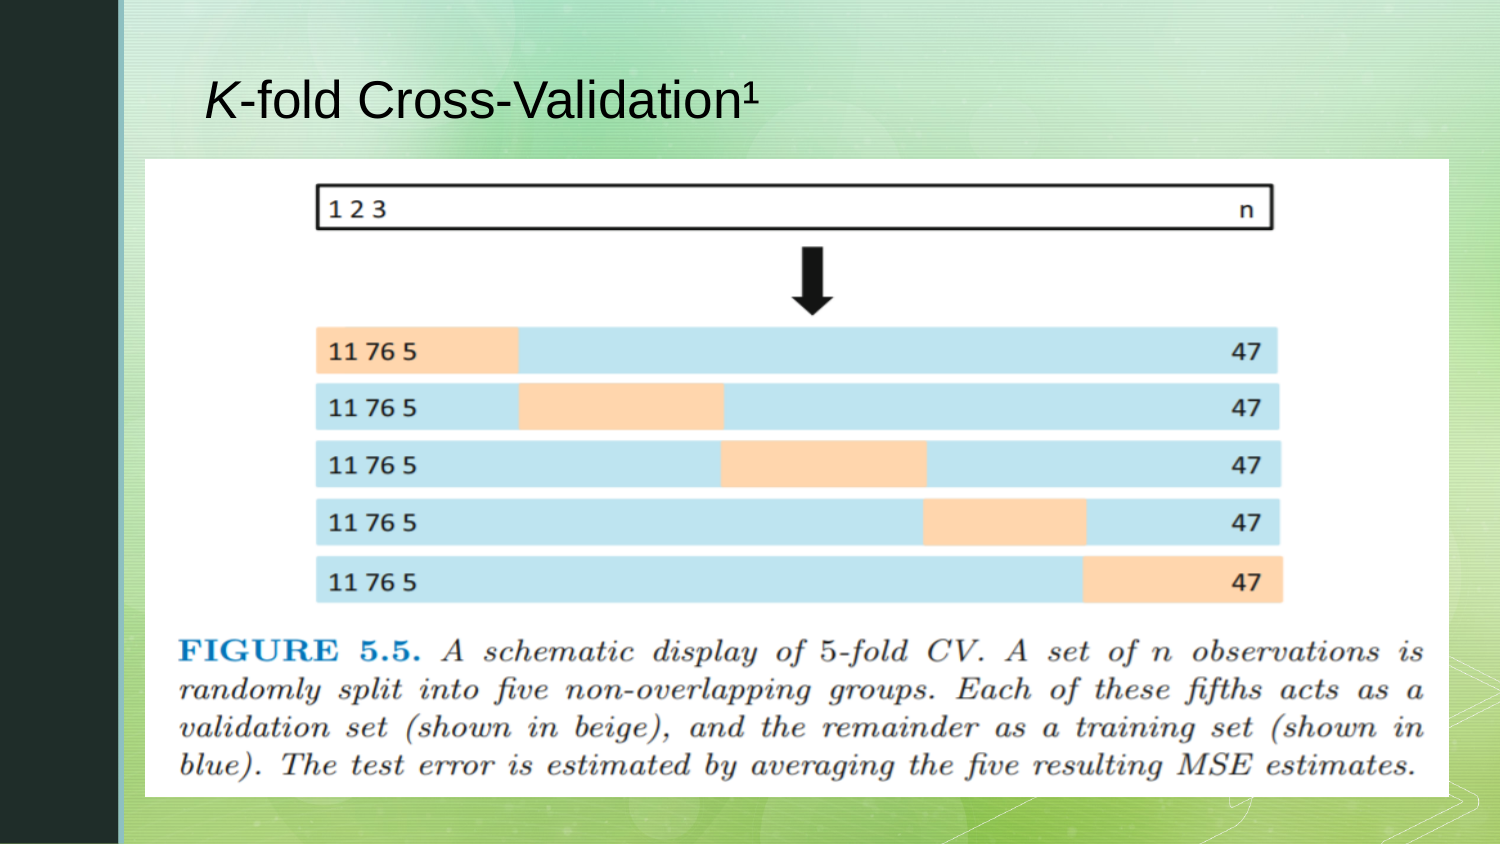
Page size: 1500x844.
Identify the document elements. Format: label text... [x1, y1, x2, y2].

title K-fold Cross-Validation¹ [189, 50, 1500, 145]
picture [124, 0, 1500, 844]
